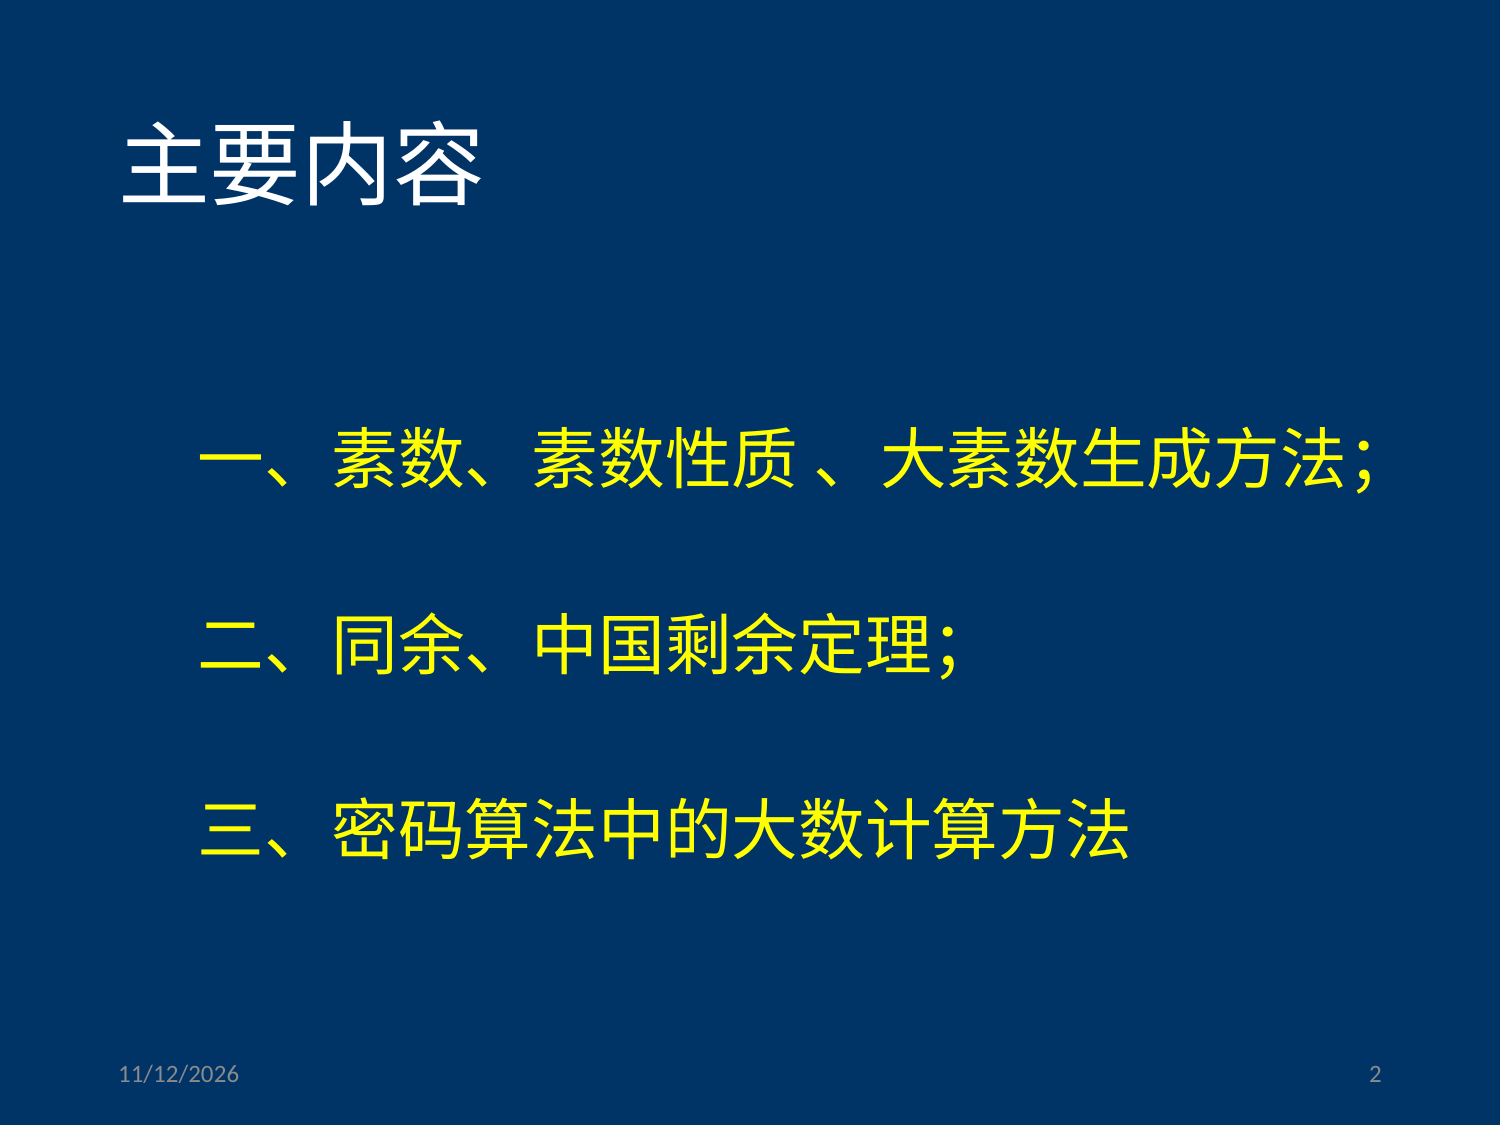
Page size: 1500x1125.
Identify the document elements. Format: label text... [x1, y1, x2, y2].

list 一、素数、素数性质 、大素数生成方法； 二、同余、中国剩余定理； 三、密码算法中的大数计算方法 [182, 418, 1397, 902]
title 主要内容 [103, 59, 1397, 278]
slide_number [103, 1042, 441, 1103]
slide_number 2 [1059, 1042, 1397, 1103]
